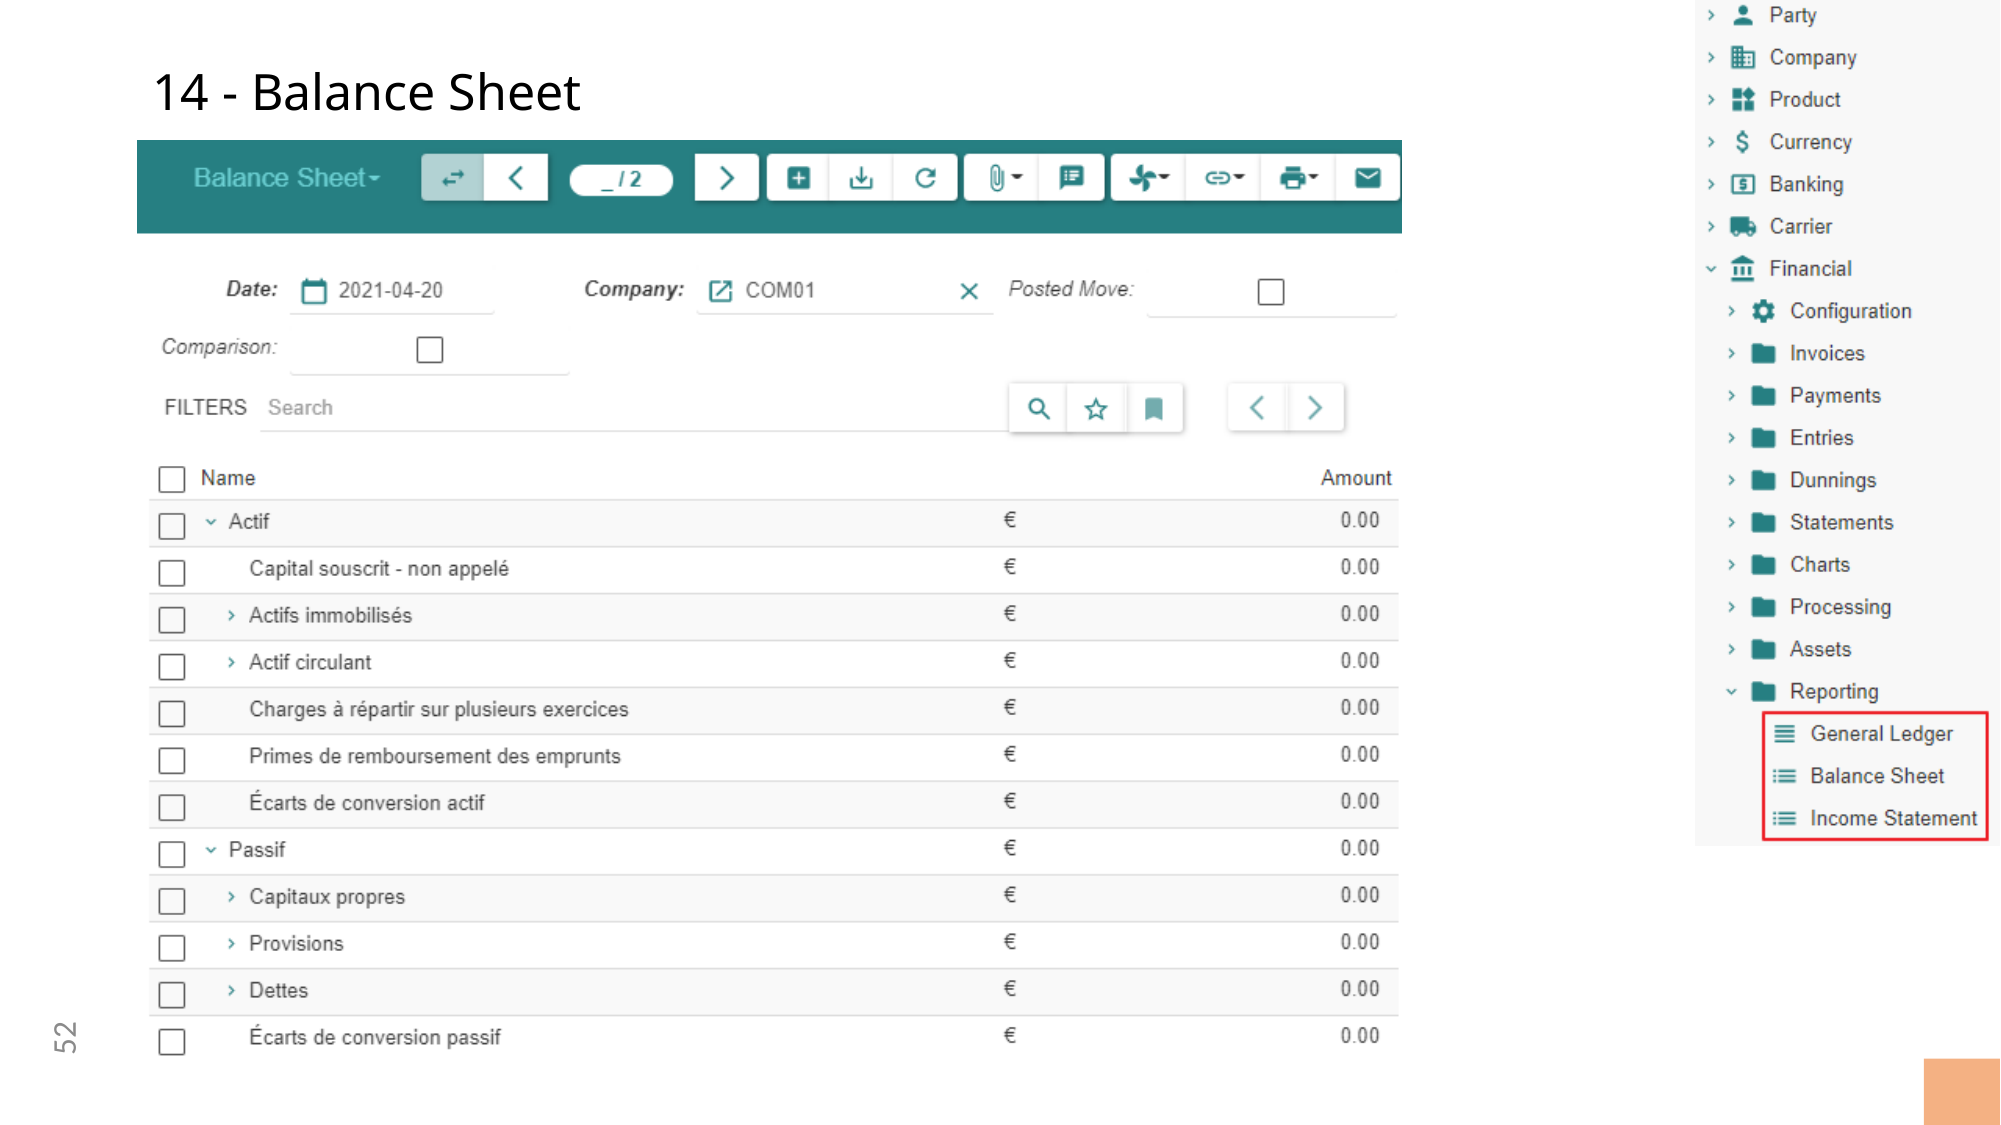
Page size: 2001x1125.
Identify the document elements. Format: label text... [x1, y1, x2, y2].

title 14 - Balance Sheet [137, 59, 1695, 136]
slide_number 52 [32, 969, 93, 1108]
picture [1695, 0, 2000, 846]
text_box [1923, 1058, 2000, 1125]
picture [137, 140, 1402, 1066]
